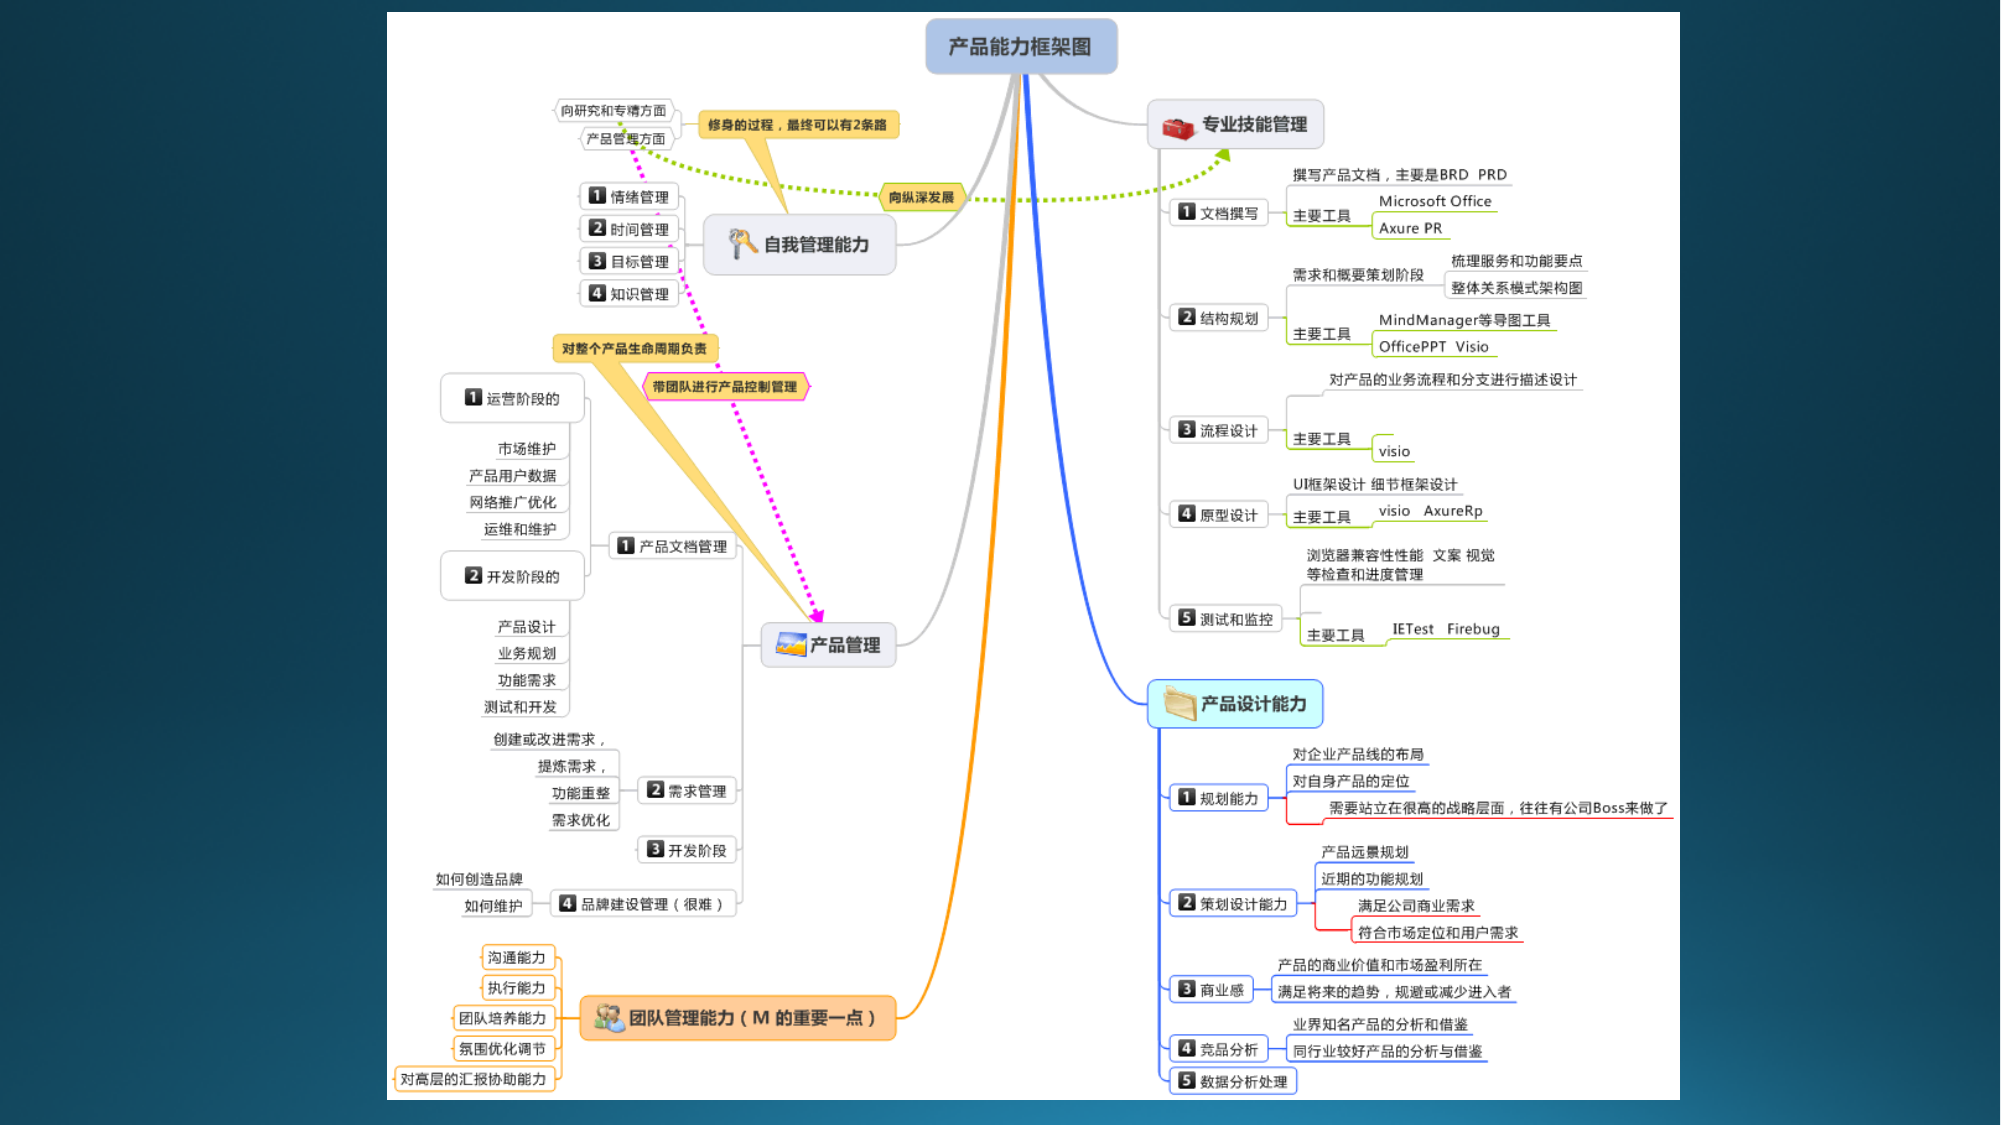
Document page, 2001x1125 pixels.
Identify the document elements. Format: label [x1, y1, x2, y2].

list [387, 12, 1680, 1100]
picture [0, 0, 2001, 1125]
